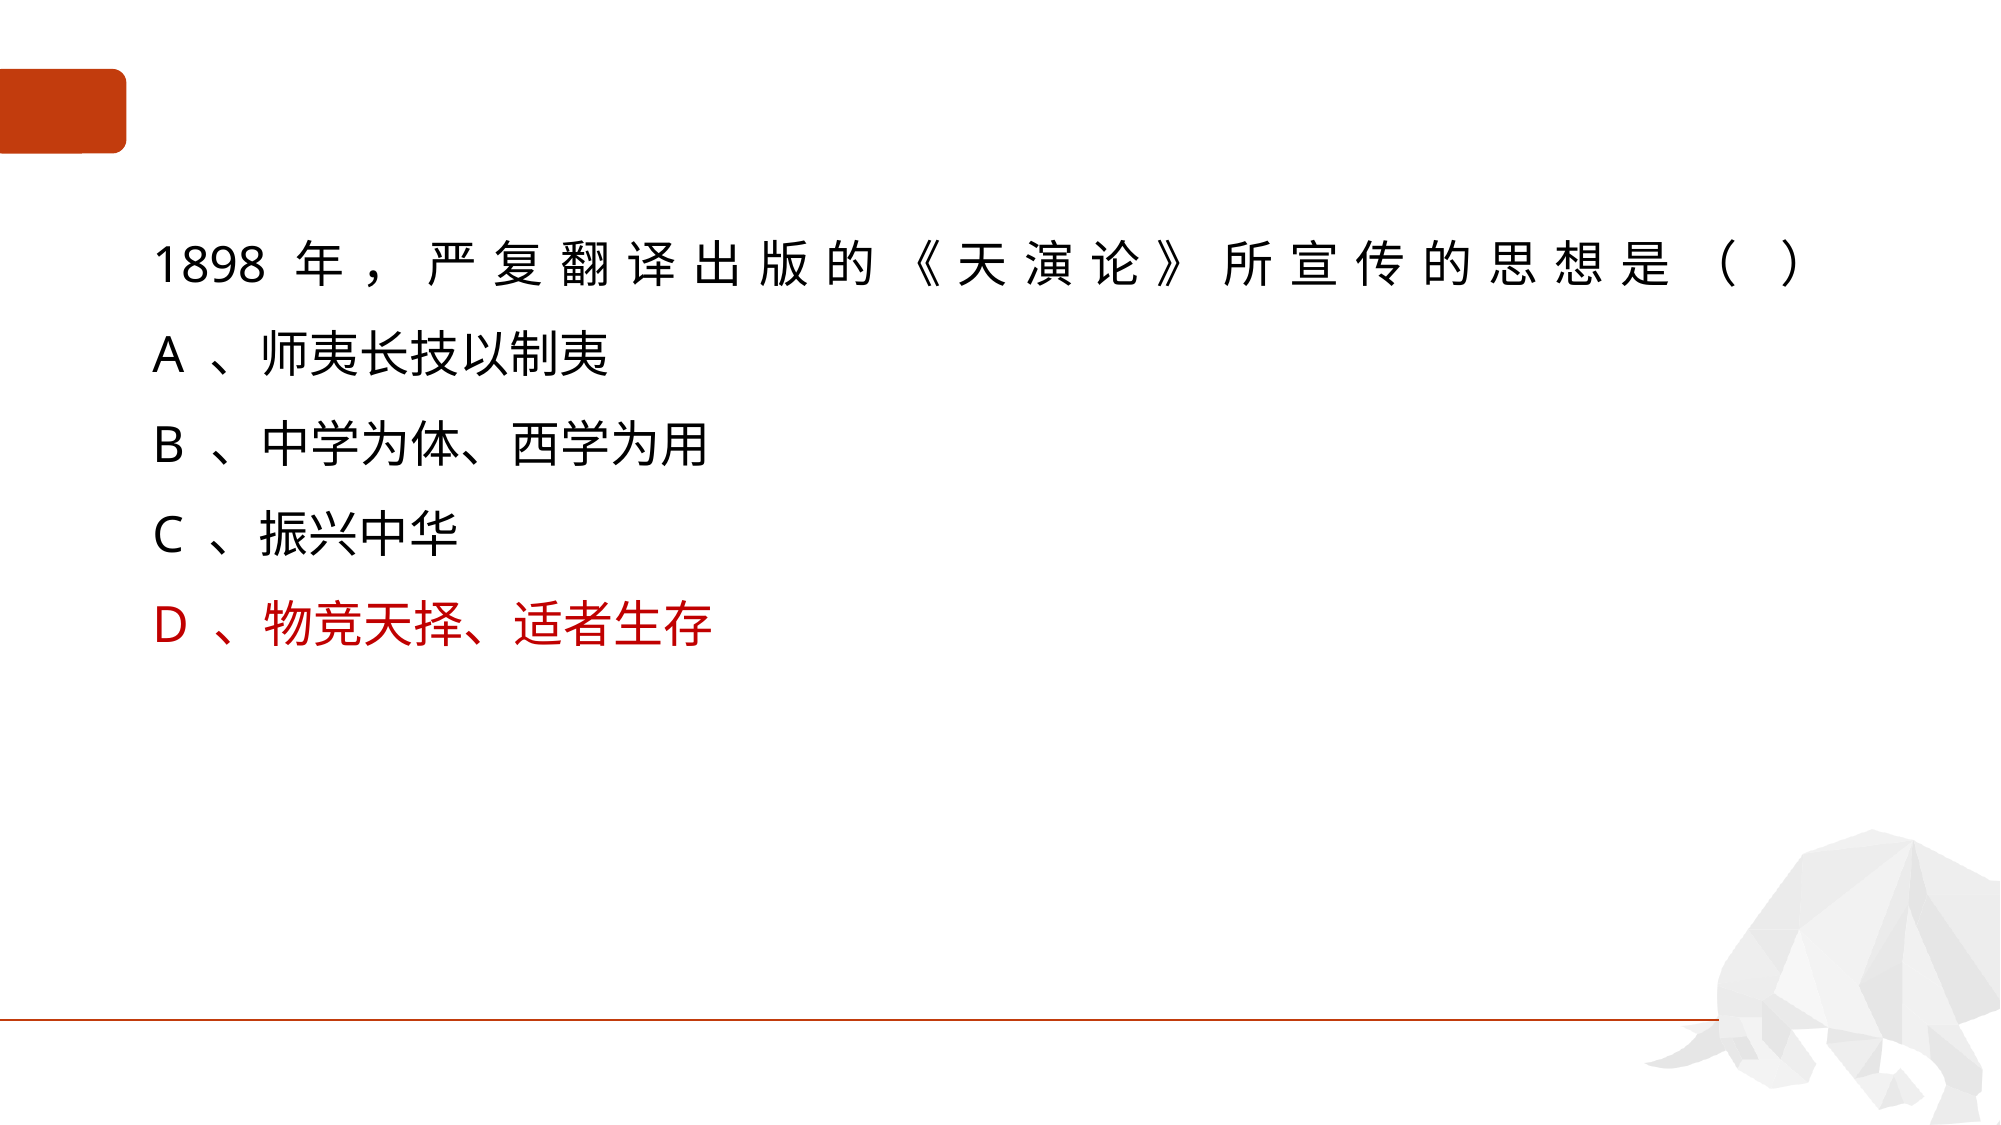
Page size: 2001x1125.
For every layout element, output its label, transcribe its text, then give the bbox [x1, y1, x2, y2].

list 1898年，严复翻译出版的《天演论》所宣传的思想是（ ） A 、师夷长技以制夷 B 、中学为体、西学为用 C 、振兴中华 D 、物竞天择、适者生存 [137, 195, 1863, 848]
picture [1644, 829, 2000, 1125]
